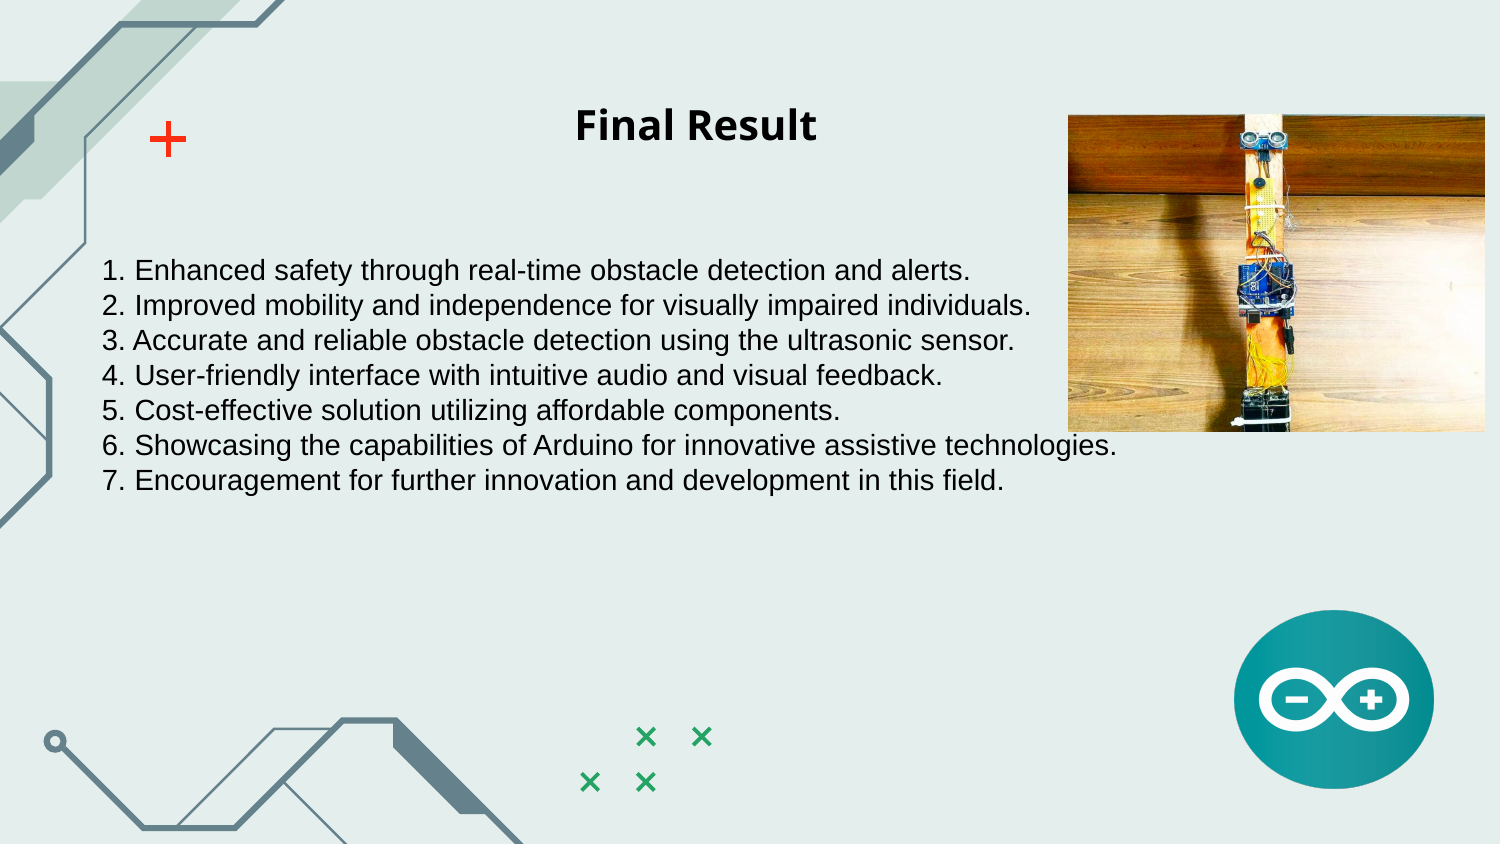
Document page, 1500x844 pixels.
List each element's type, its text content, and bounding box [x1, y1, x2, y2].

text_box Final Result [559, 91, 833, 156]
picture [1234, 610, 1434, 789]
picture [1068, 114, 1485, 432]
text_box 1. Enhanced safety through real-time obstacle detection and alerts. 2. Improved mobility and independence for visually impaired individuals. 3. Accurate and reliable obstacle detection using the ultrasonic sensor. 4. User-friendly interface with intuitive audio and visual feedback. 5. Cost-effective solution utilizing affordable components. 6. Showcasing the capabilities of Arduino for innovative assistive technologies. 7. Encouragement for further innovation and development in this field. [87, 209, 1135, 504]
